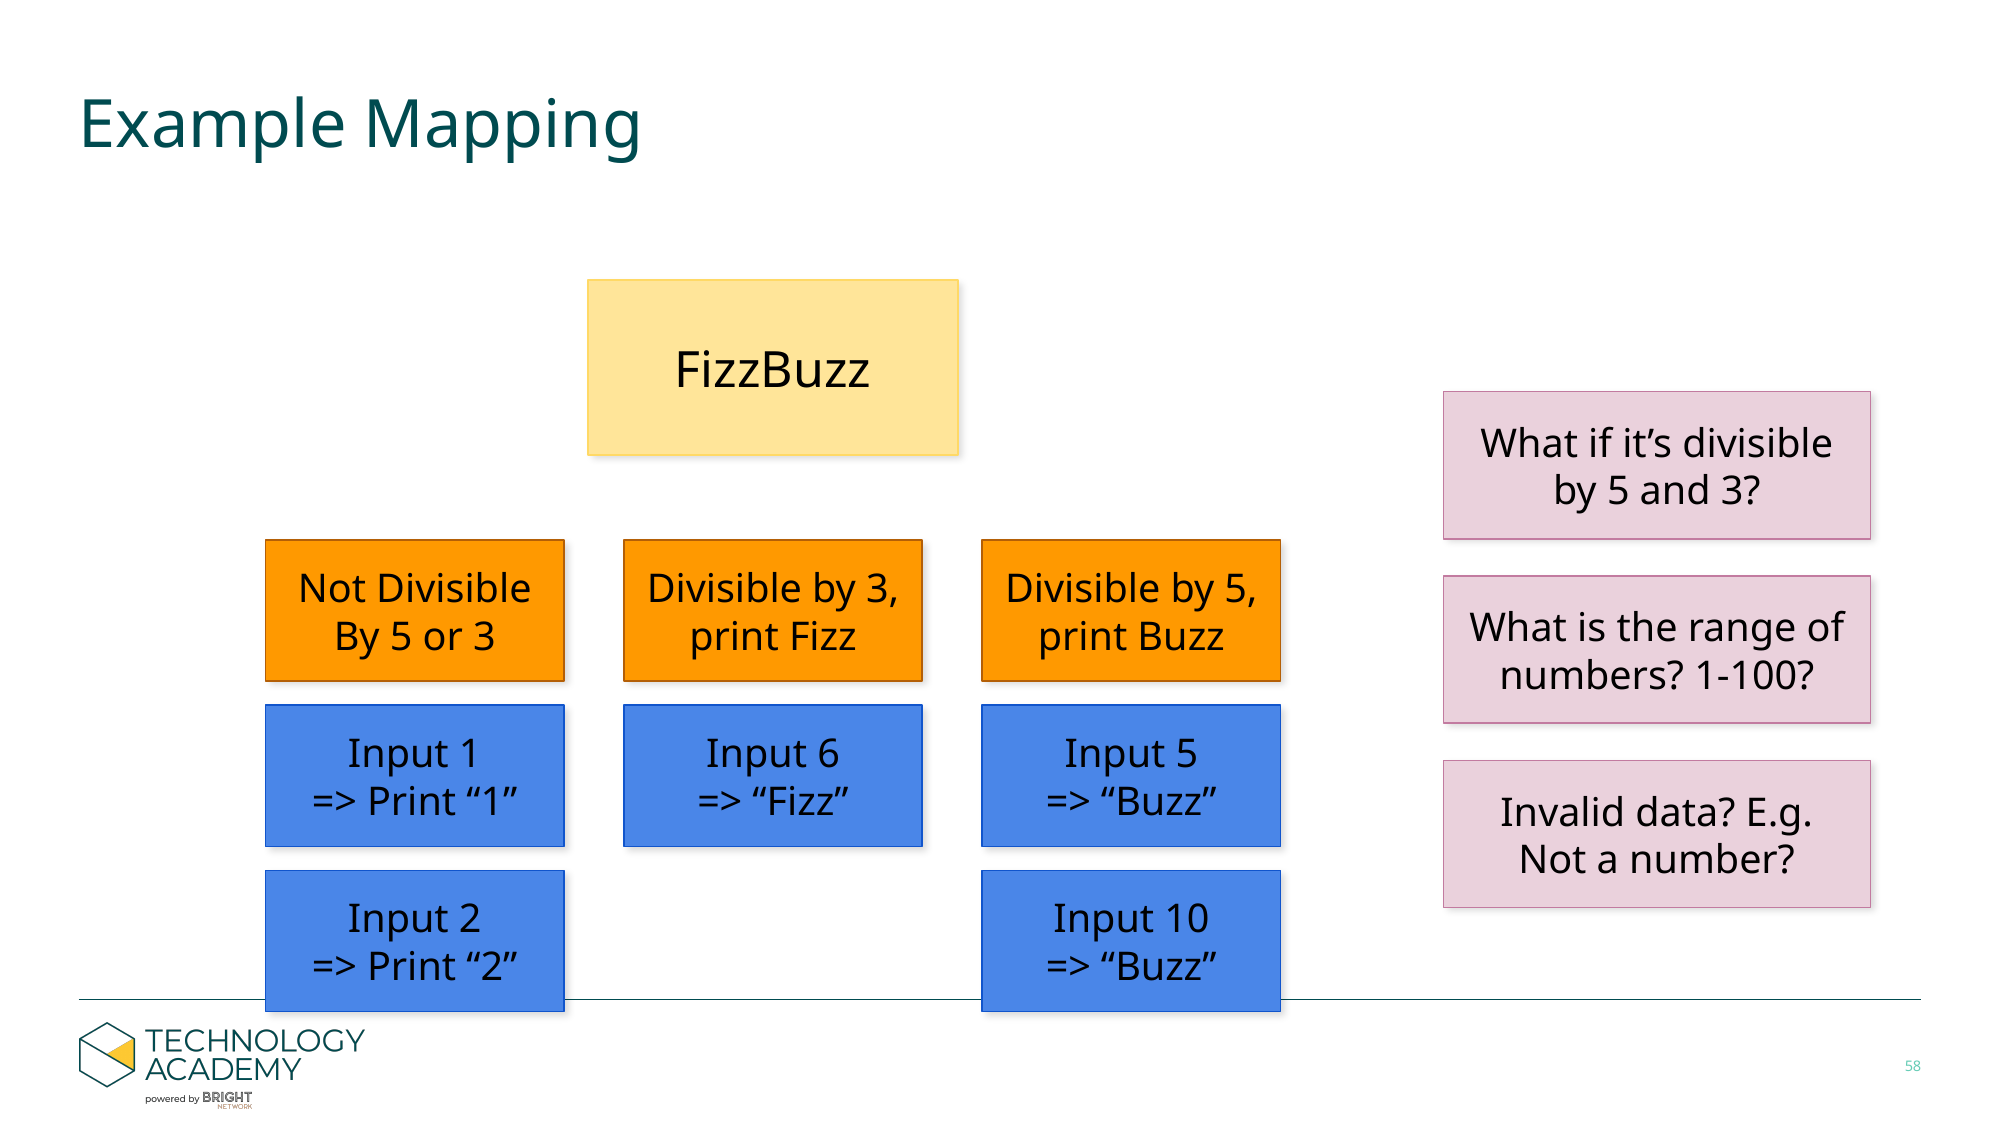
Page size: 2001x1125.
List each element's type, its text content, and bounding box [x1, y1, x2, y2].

text_box Input 2 => Print “2” [265, 870, 564, 1012]
text_box Invalid data? E.g. Not a number? [1443, 760, 1871, 908]
text_box What if it’s divisible by 5 and 3? [1443, 391, 1871, 539]
text_box Input 5 => “Buzz” [982, 705, 1281, 847]
text_box Input 10 => “Buzz” [982, 870, 1281, 1012]
title Example Mapping [78, 90, 1922, 171]
text_box Input 6 => “Fizz” [623, 705, 923, 847]
text_box Input 1 => Print “1” [265, 705, 564, 847]
slide_number ‹#› [1882, 1049, 1922, 1084]
text_box Divisible by 3, print Fizz [623, 540, 923, 682]
text_box Divisible by 5, print Buzz [982, 540, 1281, 682]
text_box Not Divisible By 5 or 3 [265, 540, 564, 682]
text_box What is the range of numbers? 1-100? [1443, 575, 1871, 724]
picture [79, 1022, 365, 1109]
text_box FizzBuzz [588, 279, 958, 455]
